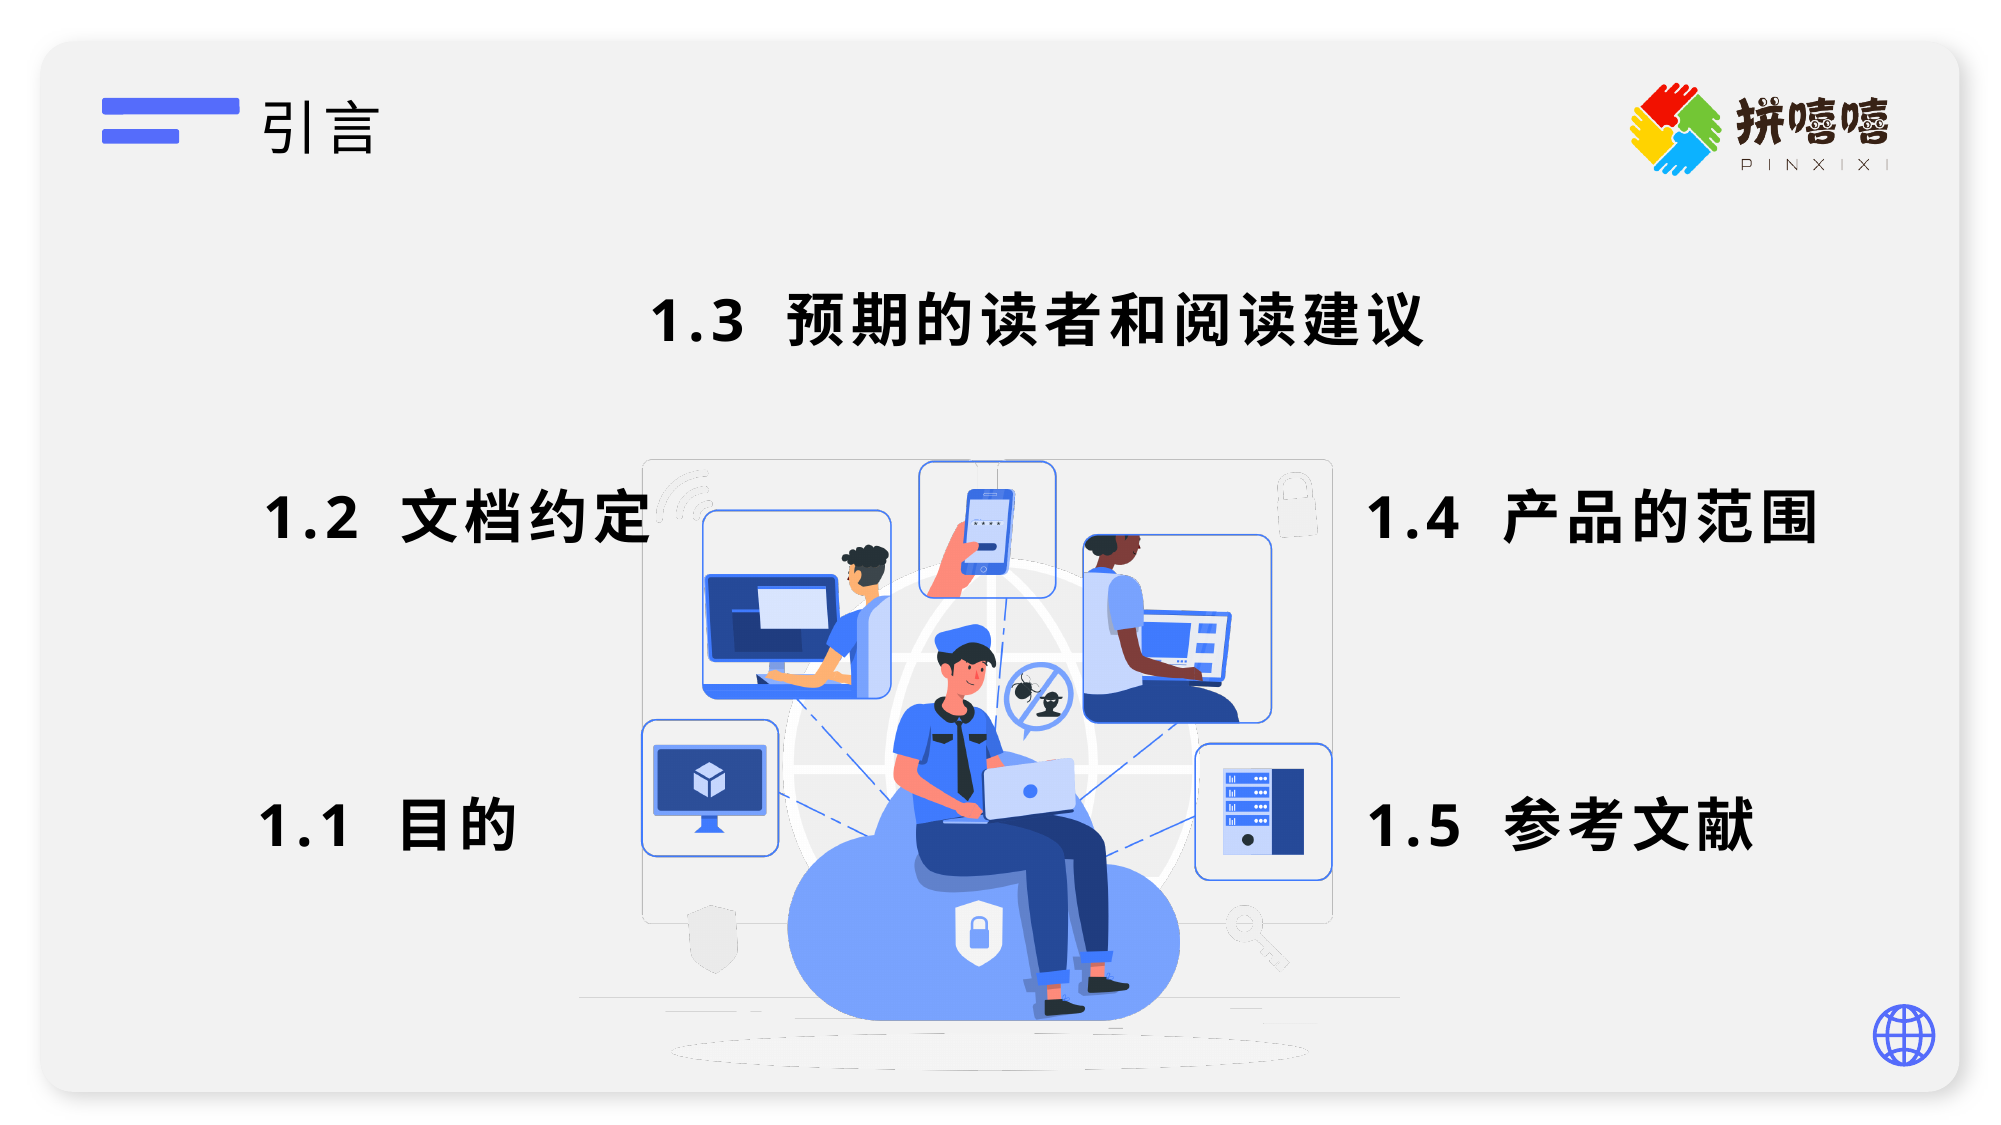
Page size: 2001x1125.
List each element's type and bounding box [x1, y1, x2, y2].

picture [1623, 73, 1907, 185]
picture [579, 369, 1400, 1125]
text_box [40, 41, 1960, 1092]
